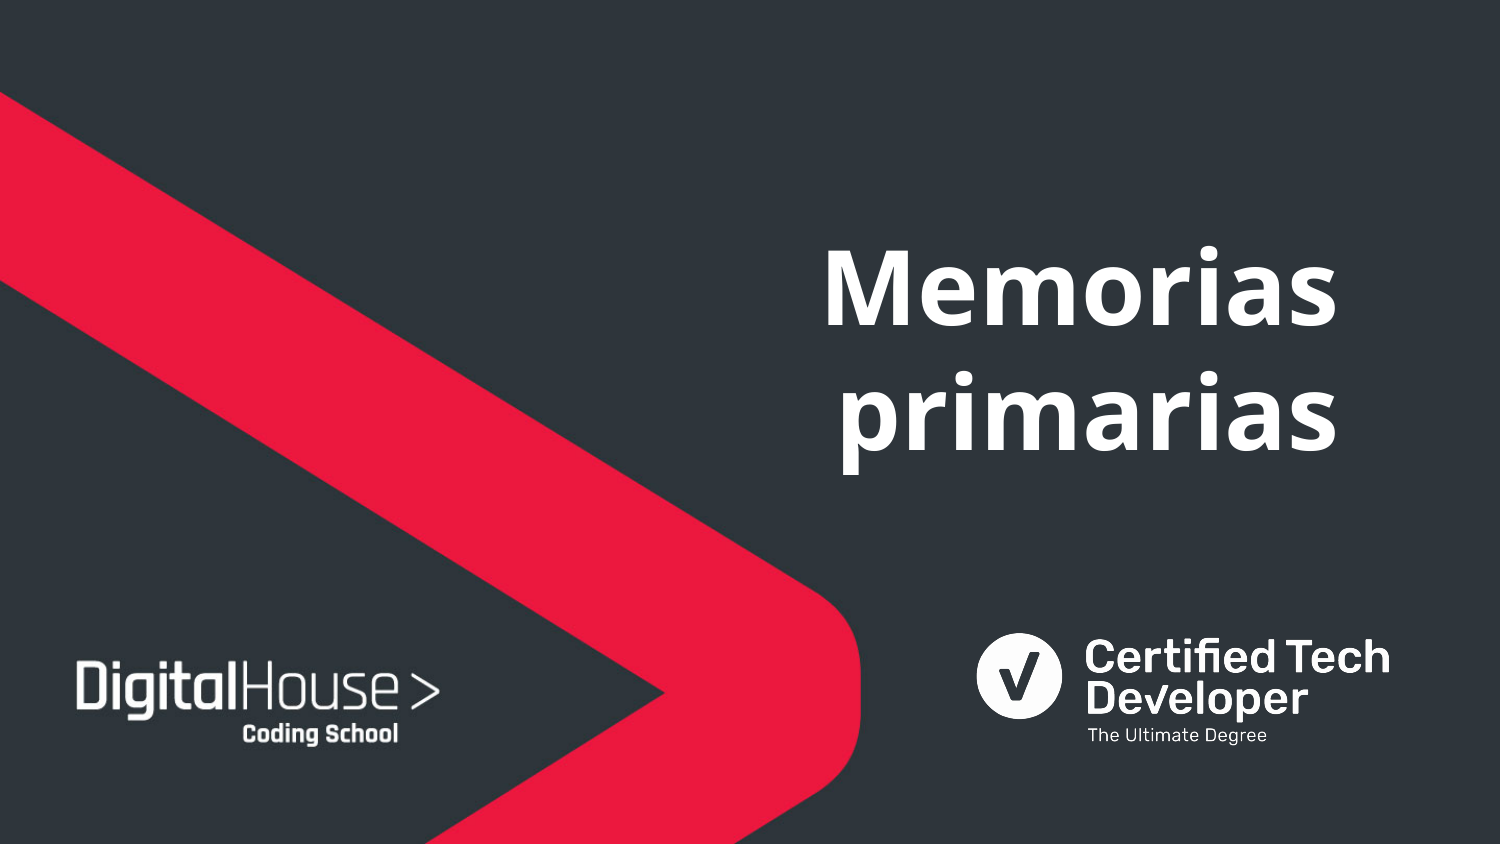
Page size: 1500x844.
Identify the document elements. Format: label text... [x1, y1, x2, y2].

picture [0, 0, 1500, 844]
title Memorias primarias [703, 206, 1370, 676]
